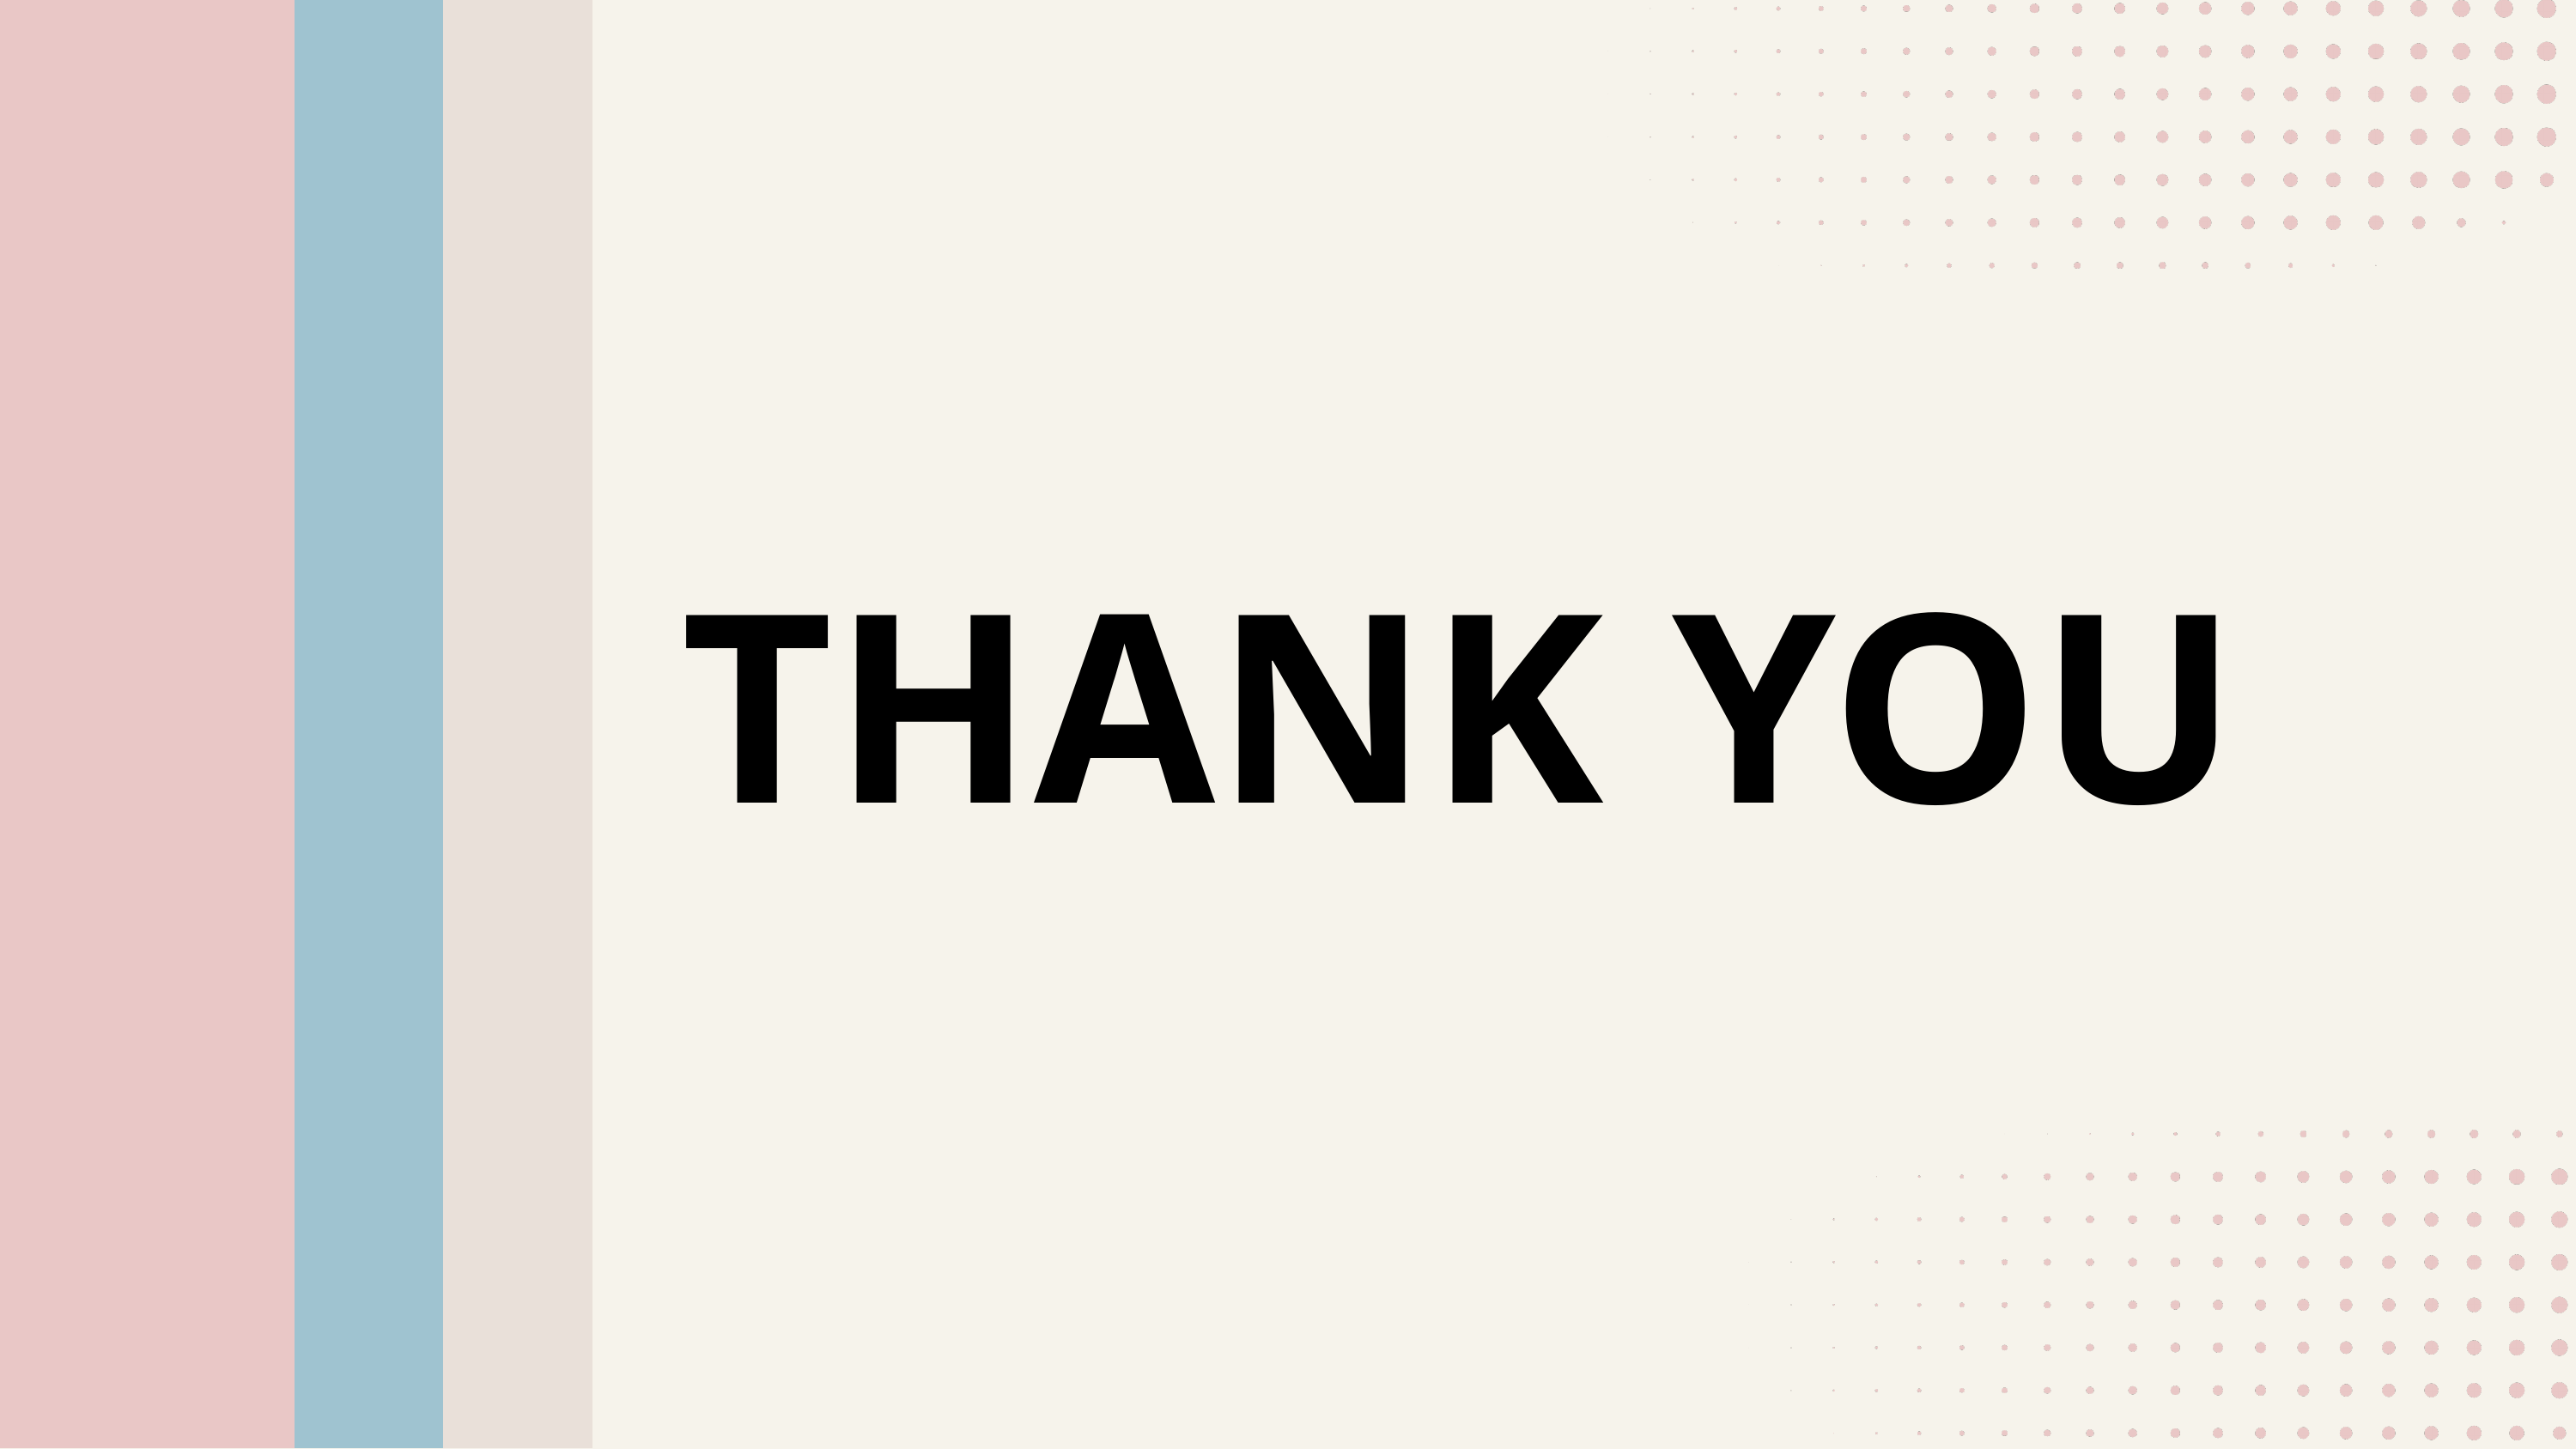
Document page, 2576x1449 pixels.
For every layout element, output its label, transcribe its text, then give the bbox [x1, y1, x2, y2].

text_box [0, 0, 593, 1449]
text_box [1607, 0, 2576, 269]
text_box [1748, 1130, 2576, 1449]
text_box THANK YOU [641, 487, 2280, 856]
